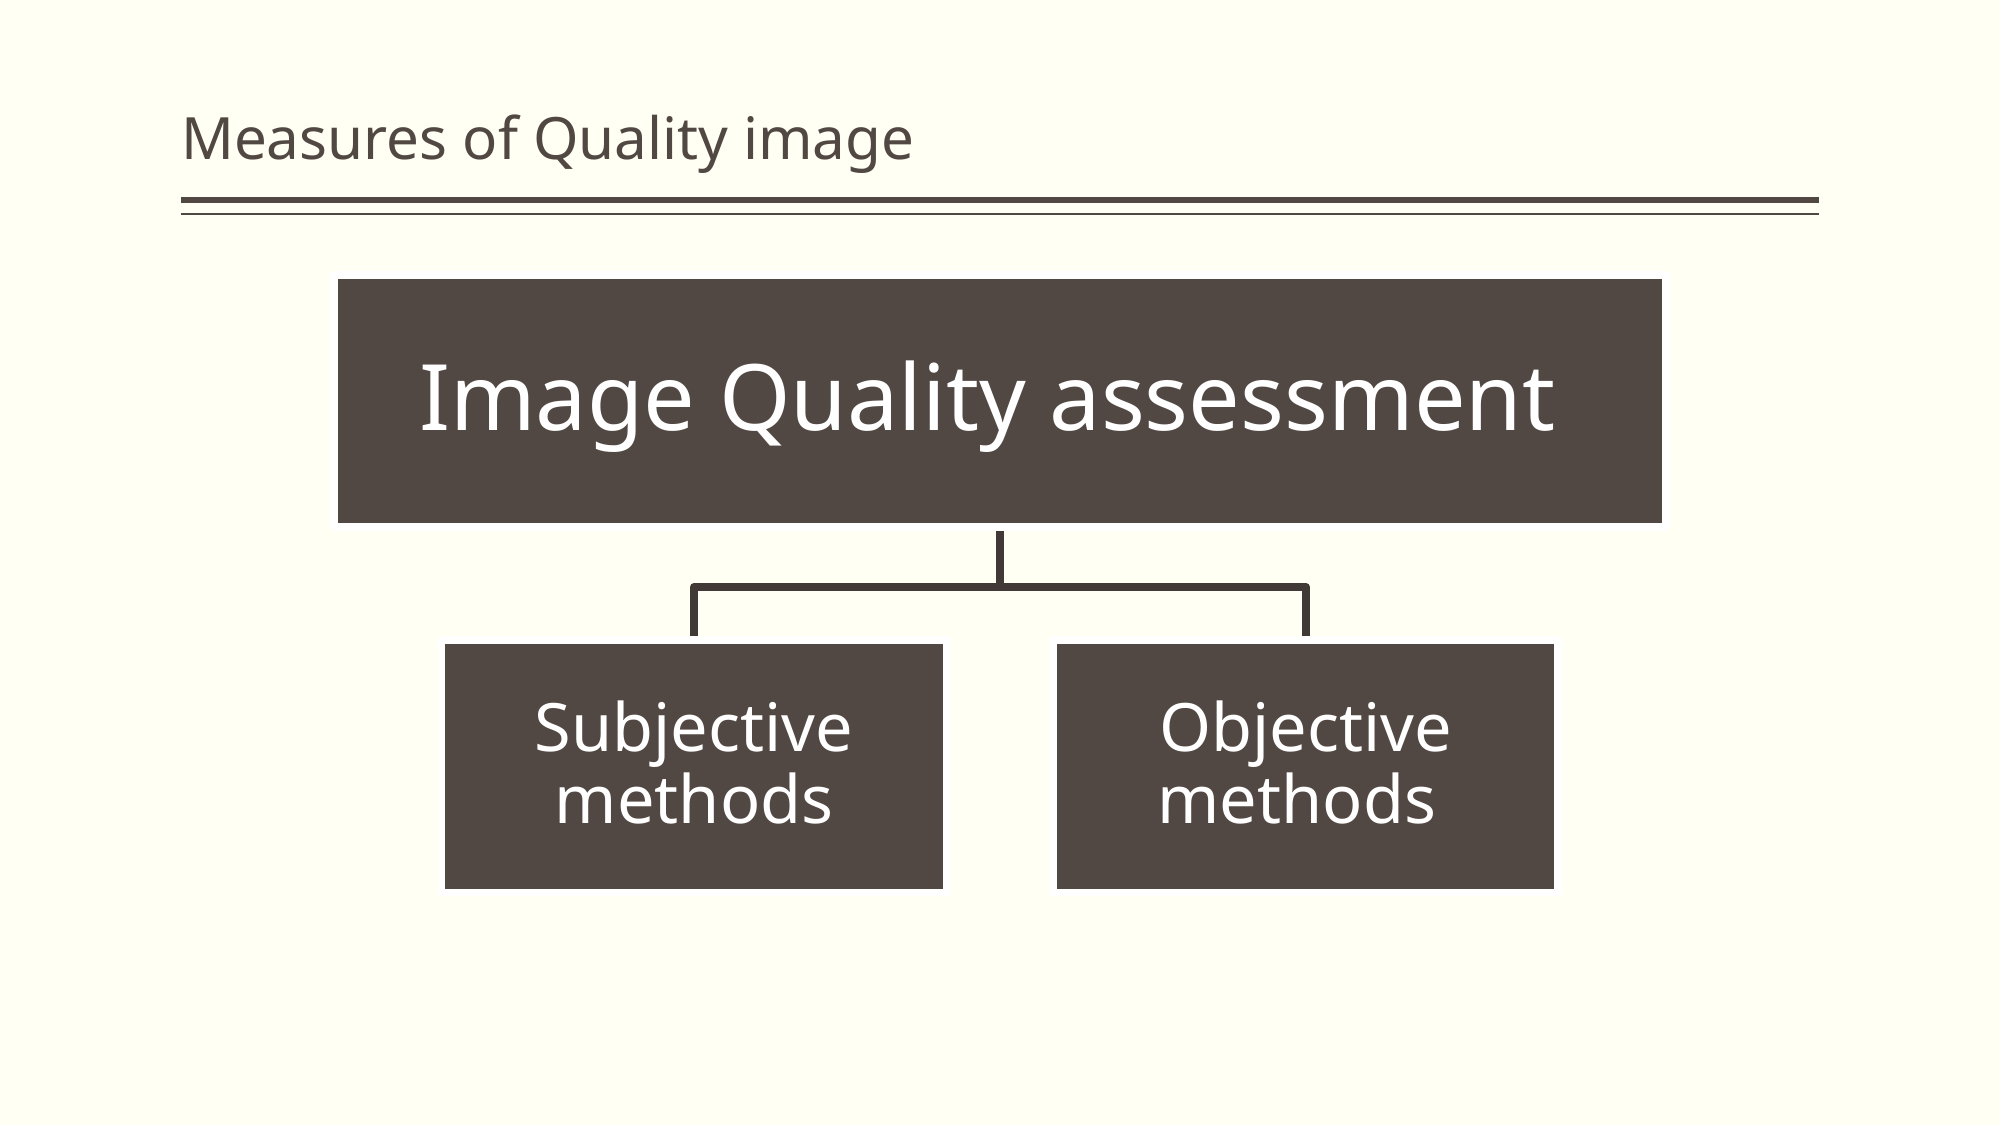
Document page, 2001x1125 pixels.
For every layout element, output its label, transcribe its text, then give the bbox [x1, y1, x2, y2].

title Measures of Quality image [181, 0, 1819, 180]
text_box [333, 179, 1667, 994]
